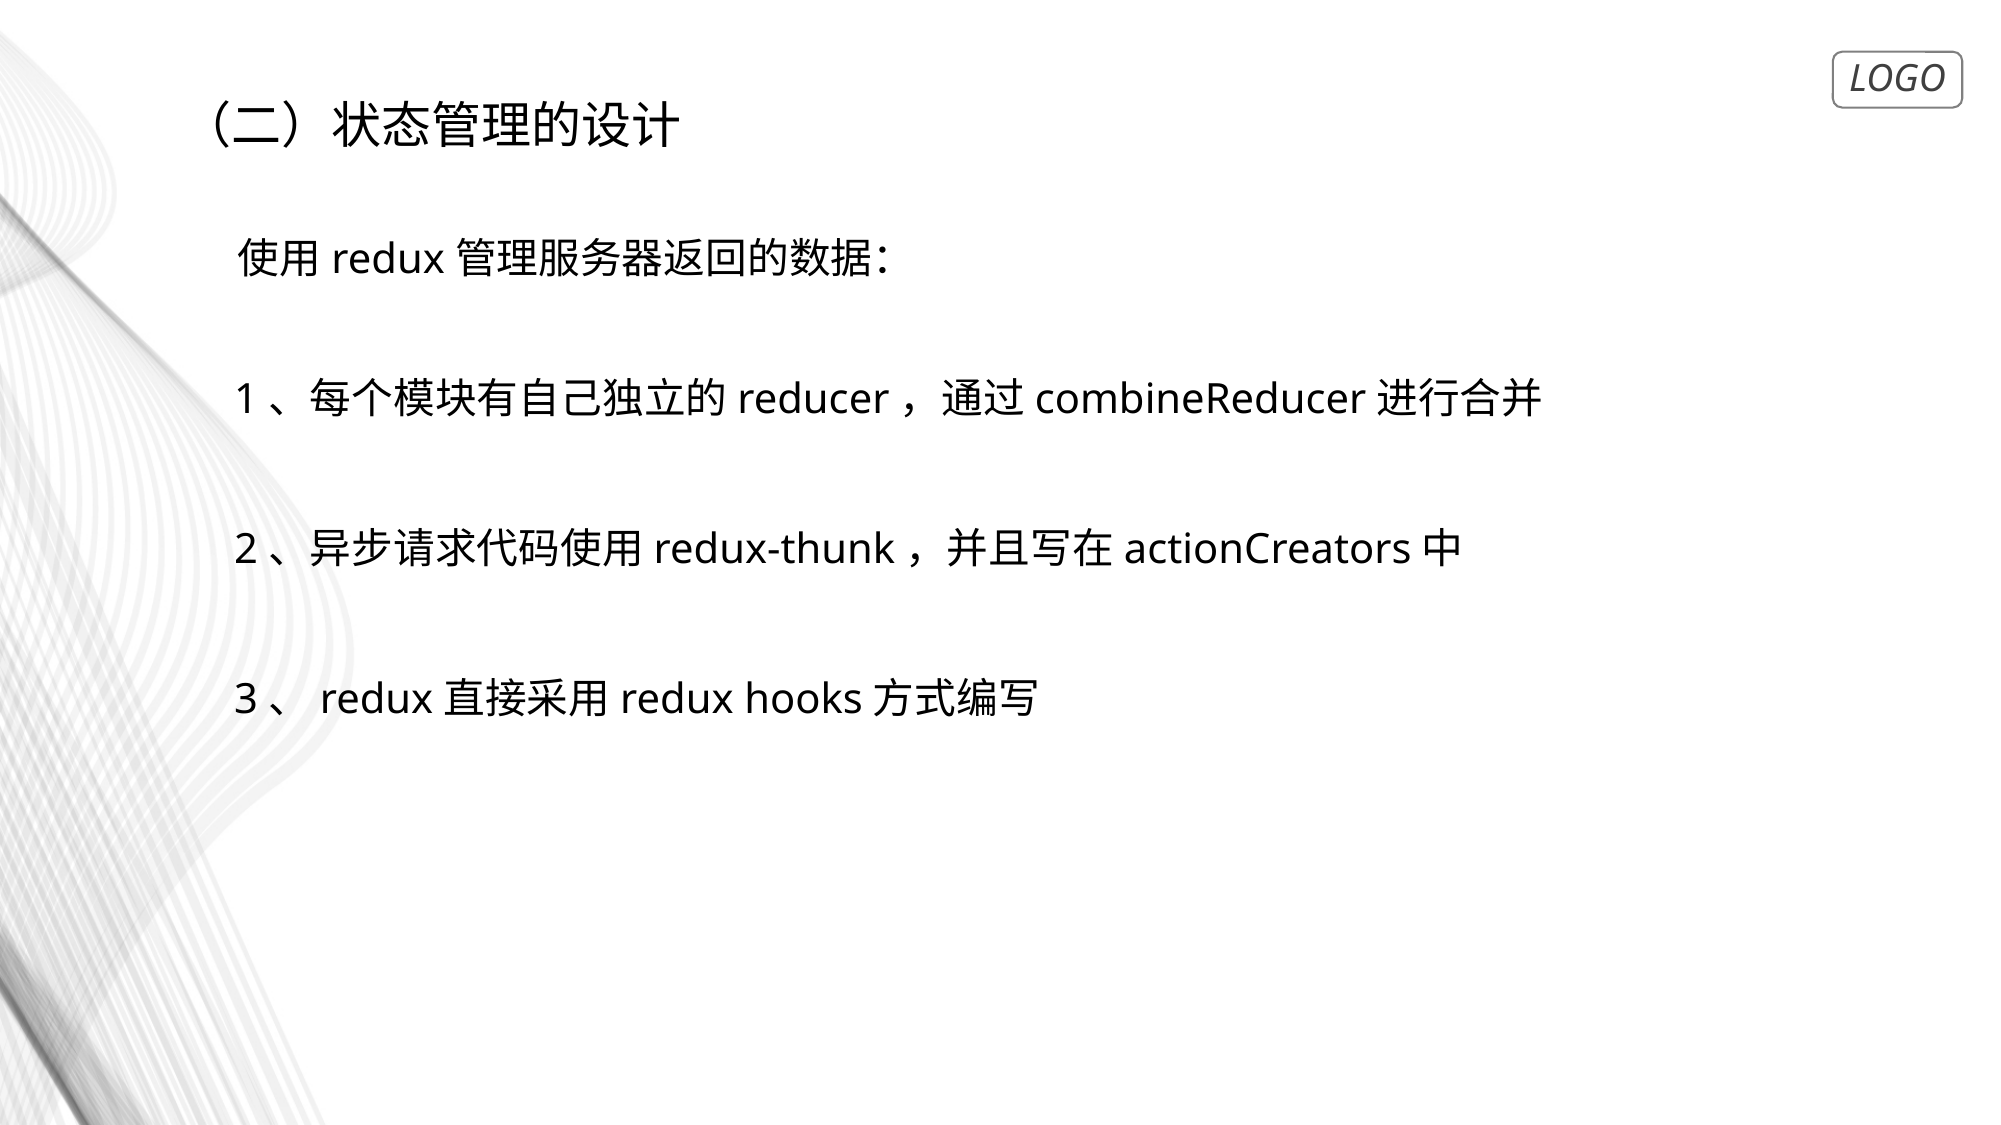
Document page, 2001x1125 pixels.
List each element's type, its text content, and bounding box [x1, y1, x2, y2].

text_box （二）状态管理的设计 [166, 86, 1588, 161]
text_box 使用redux管理服务器返回的数据： [167, 199, 1833, 290]
picture [0, 0, 2000, 1125]
text_box 1、每个模块有自己独立的reducer，通过combineReducer进行合并 2、异步请求代码使用redux-thunk，并且写在actionCreators中 3、redux直接采用redux hooks方式编写 [219, 339, 1905, 729]
